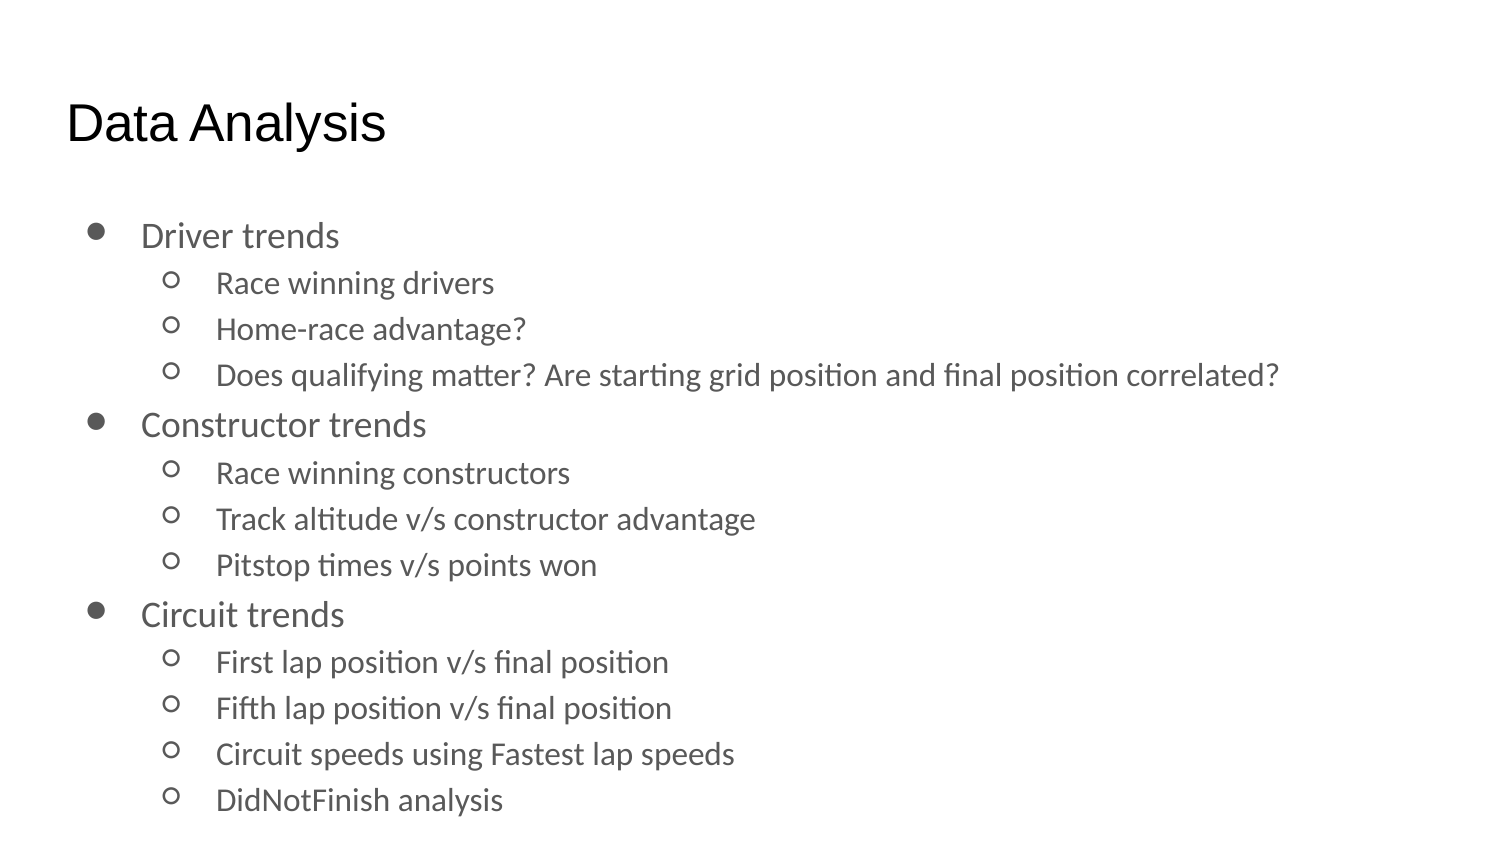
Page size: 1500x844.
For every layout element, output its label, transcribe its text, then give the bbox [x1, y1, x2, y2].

title Data Analysis [51, 72, 1449, 167]
list Driver trends Race winning drivers Home-race advantage? Does qualifying matter? Are starting grid position and final position correlated? Constructor trends Race winning constructors Track altitude v/s constructor advantage Pitstop times v/s points won Circuit trends First lap position v/s final position Fifth lap position v/s final position Circuit speeds using Fastest lap speeds DidNotFinish analysis [51, 189, 1449, 750]
